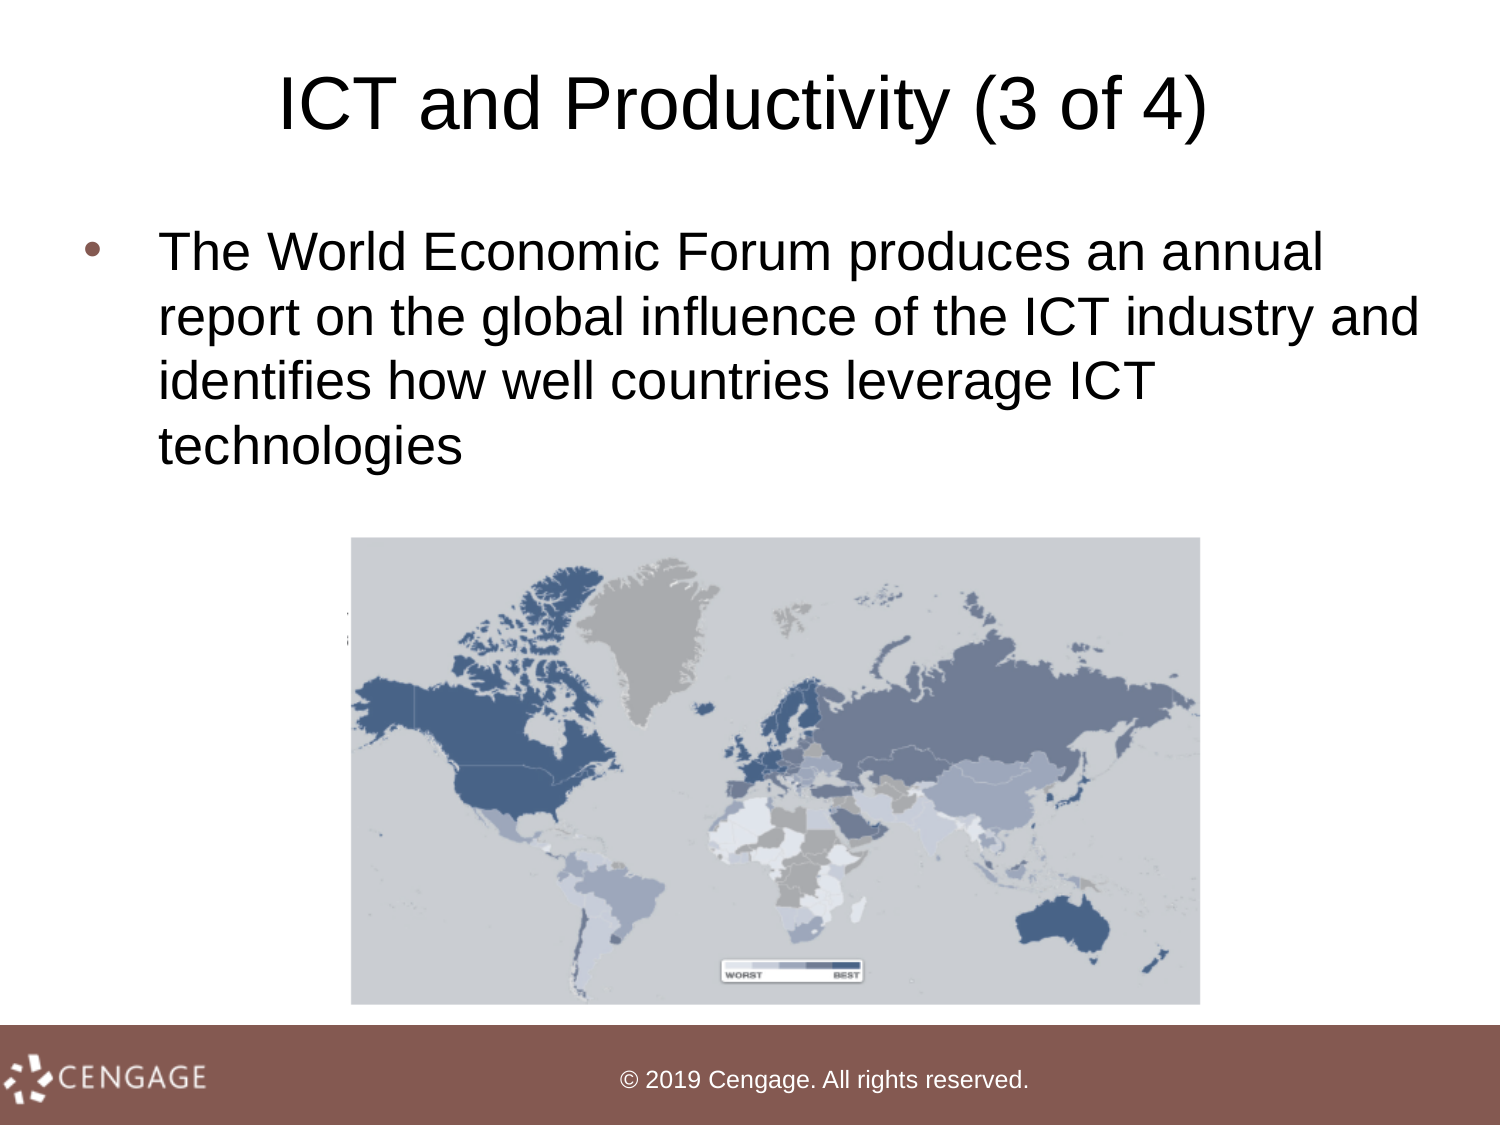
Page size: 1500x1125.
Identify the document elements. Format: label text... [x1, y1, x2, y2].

picture [0, 1051, 211, 1106]
title ICT and Productivity (3 of 4) [85, 17, 1403, 182]
list The World Economic Forum produces an annual report on the global influence of the ICT industry and identifies how well countries leverage ICT technologies [68, 208, 1465, 473]
picture [347, 531, 1206, 1012]
